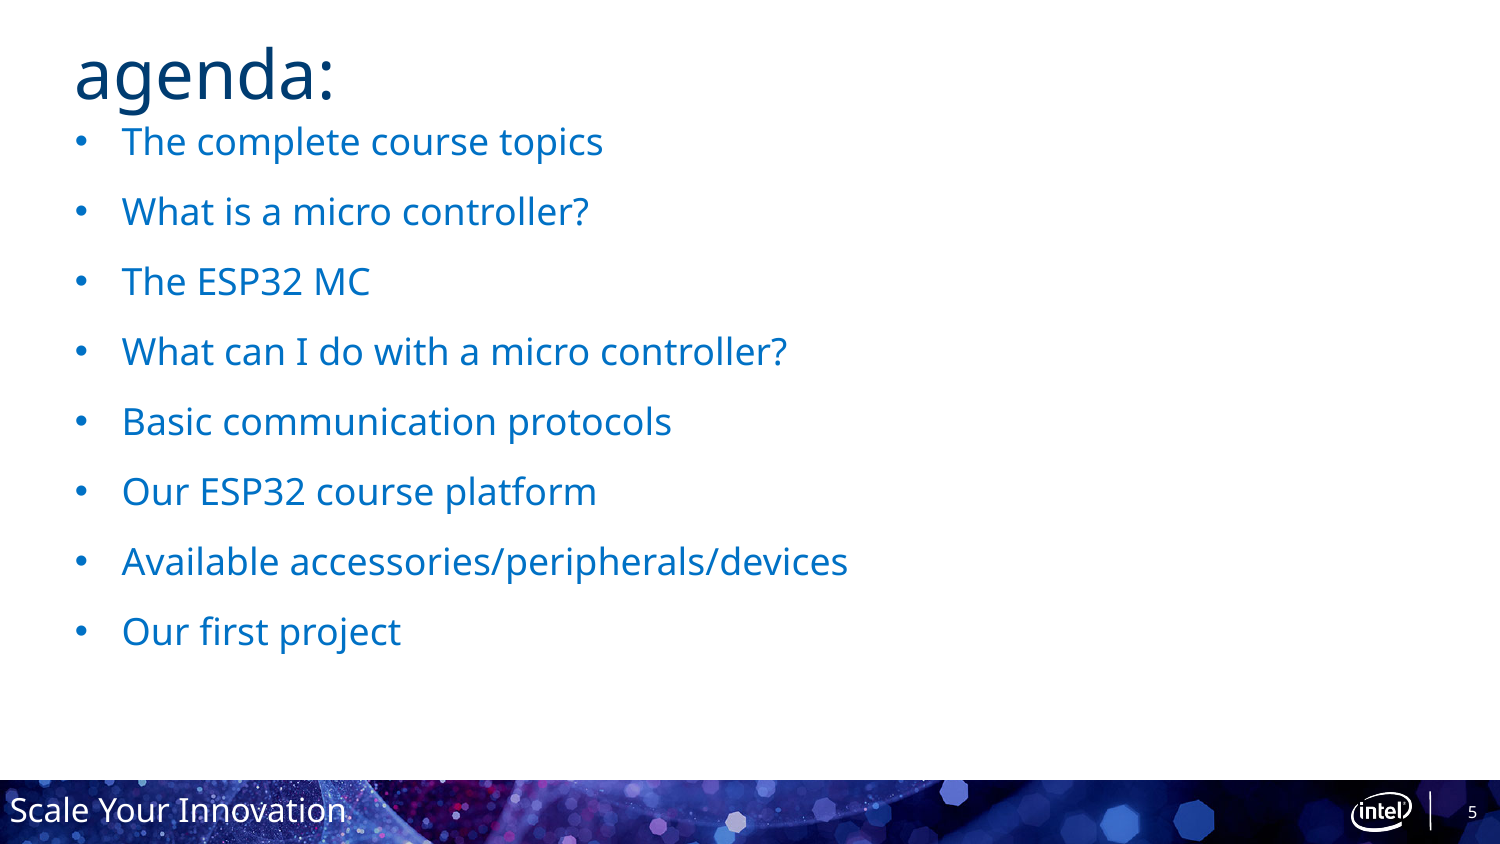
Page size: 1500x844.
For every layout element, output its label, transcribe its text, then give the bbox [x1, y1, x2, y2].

slide_number 5 [1127, 791, 1478, 837]
title agenda: [74, 50, 1425, 114]
picture [0, 780, 1500, 844]
list The complete course topics What is a micro controller? The ESP32 MC What can I do with a micro controller? Basic communication protocols Our ESP32 course platform Available accessories/peripherals/devices Our first project [74, 118, 1425, 820]
